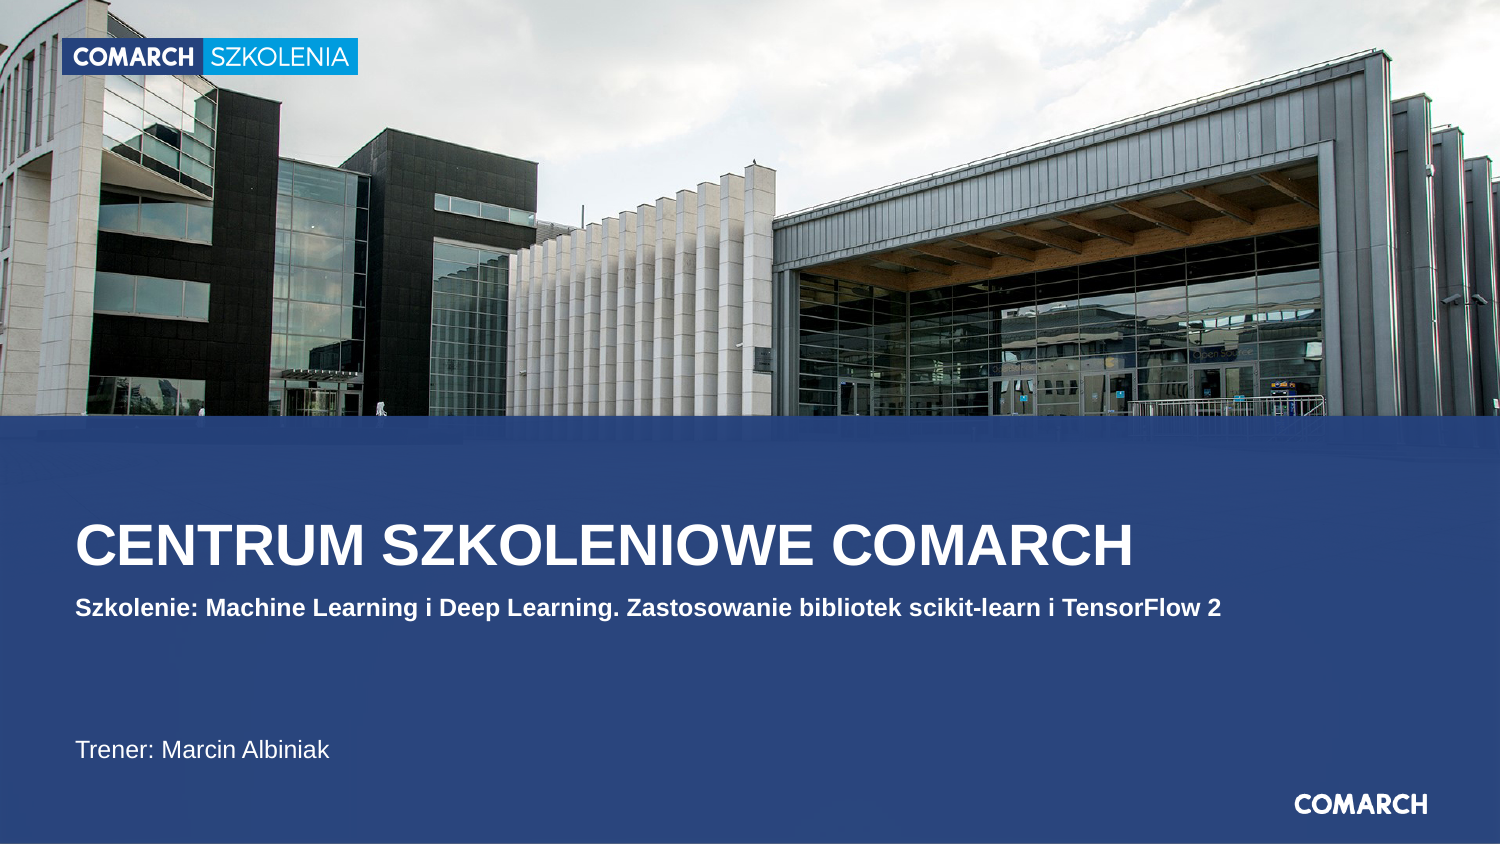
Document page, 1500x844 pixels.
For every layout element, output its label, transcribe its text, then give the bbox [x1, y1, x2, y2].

picture [0, 0, 1500, 415]
subtitle Szkolenie: Machine Learning i Deep Learning. Zastosowanie bibliotek scikit-learn i TensorFlow 2 [75, 584, 1425, 675]
list Trener: Marcin Albiniak [75, 722, 732, 769]
picture [1294, 793, 1427, 814]
title CENTRUM SZKOLENIOWE COMARCH [75, 415, 1425, 584]
